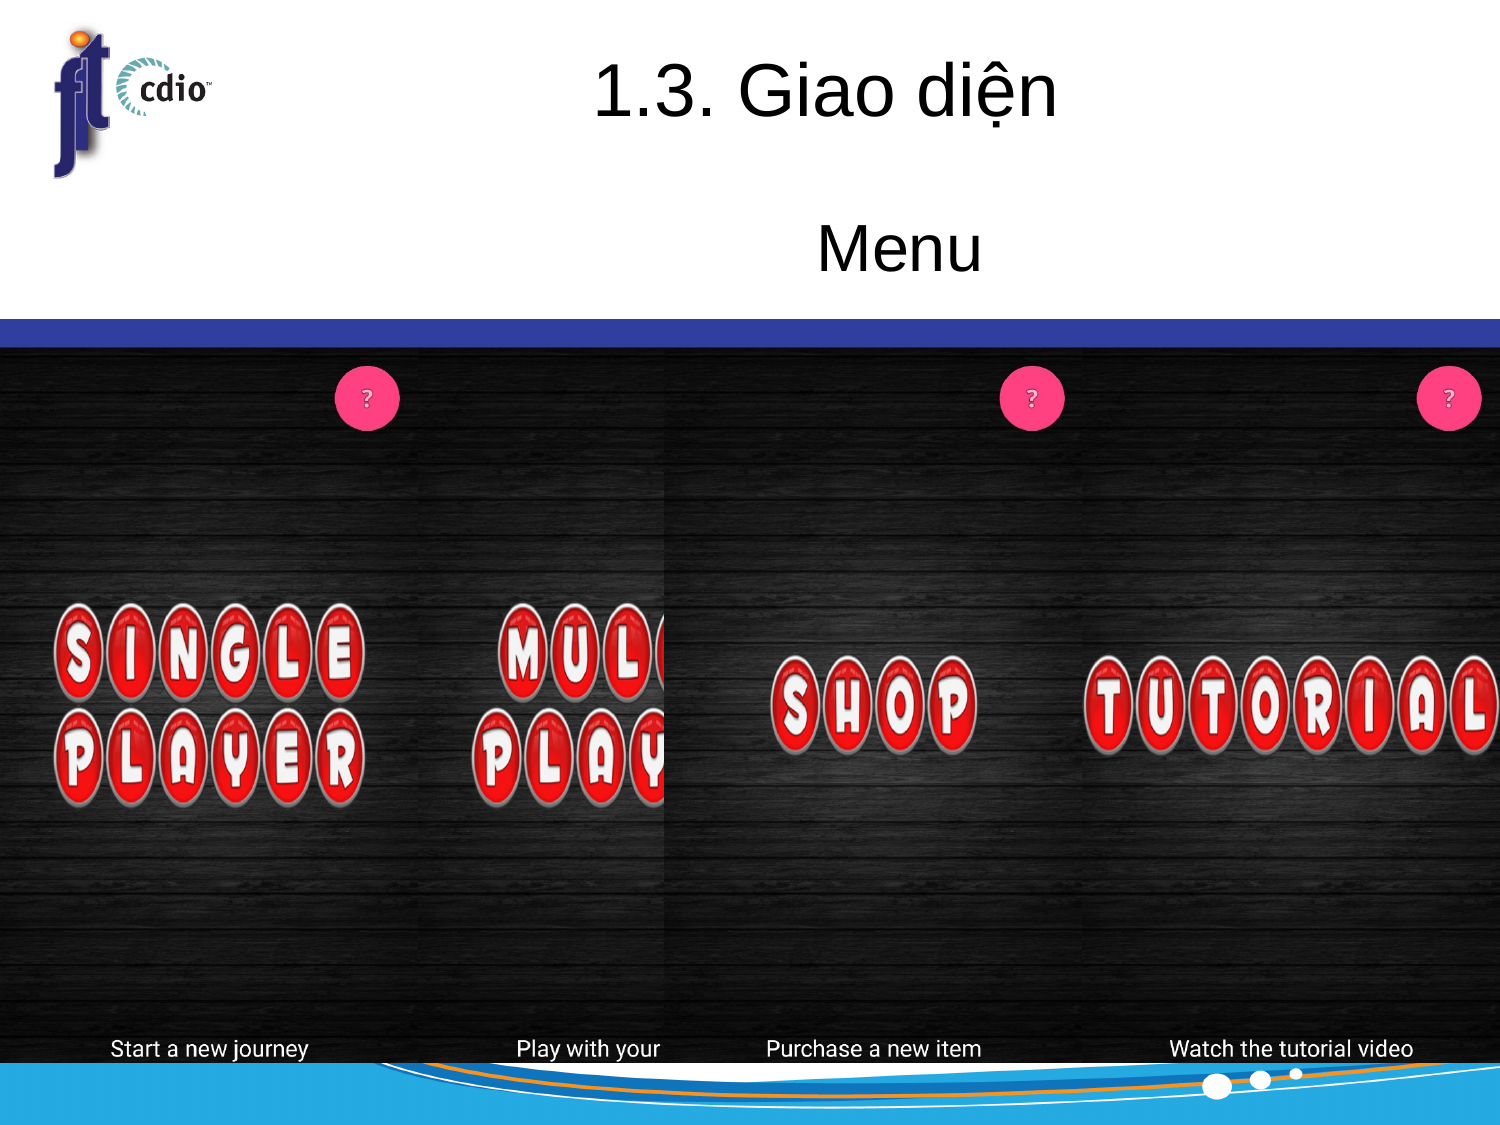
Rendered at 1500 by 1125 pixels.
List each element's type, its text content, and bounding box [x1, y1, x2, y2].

list Menu [75, 197, 1425, 318]
picture [0, 0, 1500, 1125]
title 1.3. Giao diện [226, 6, 1425, 166]
